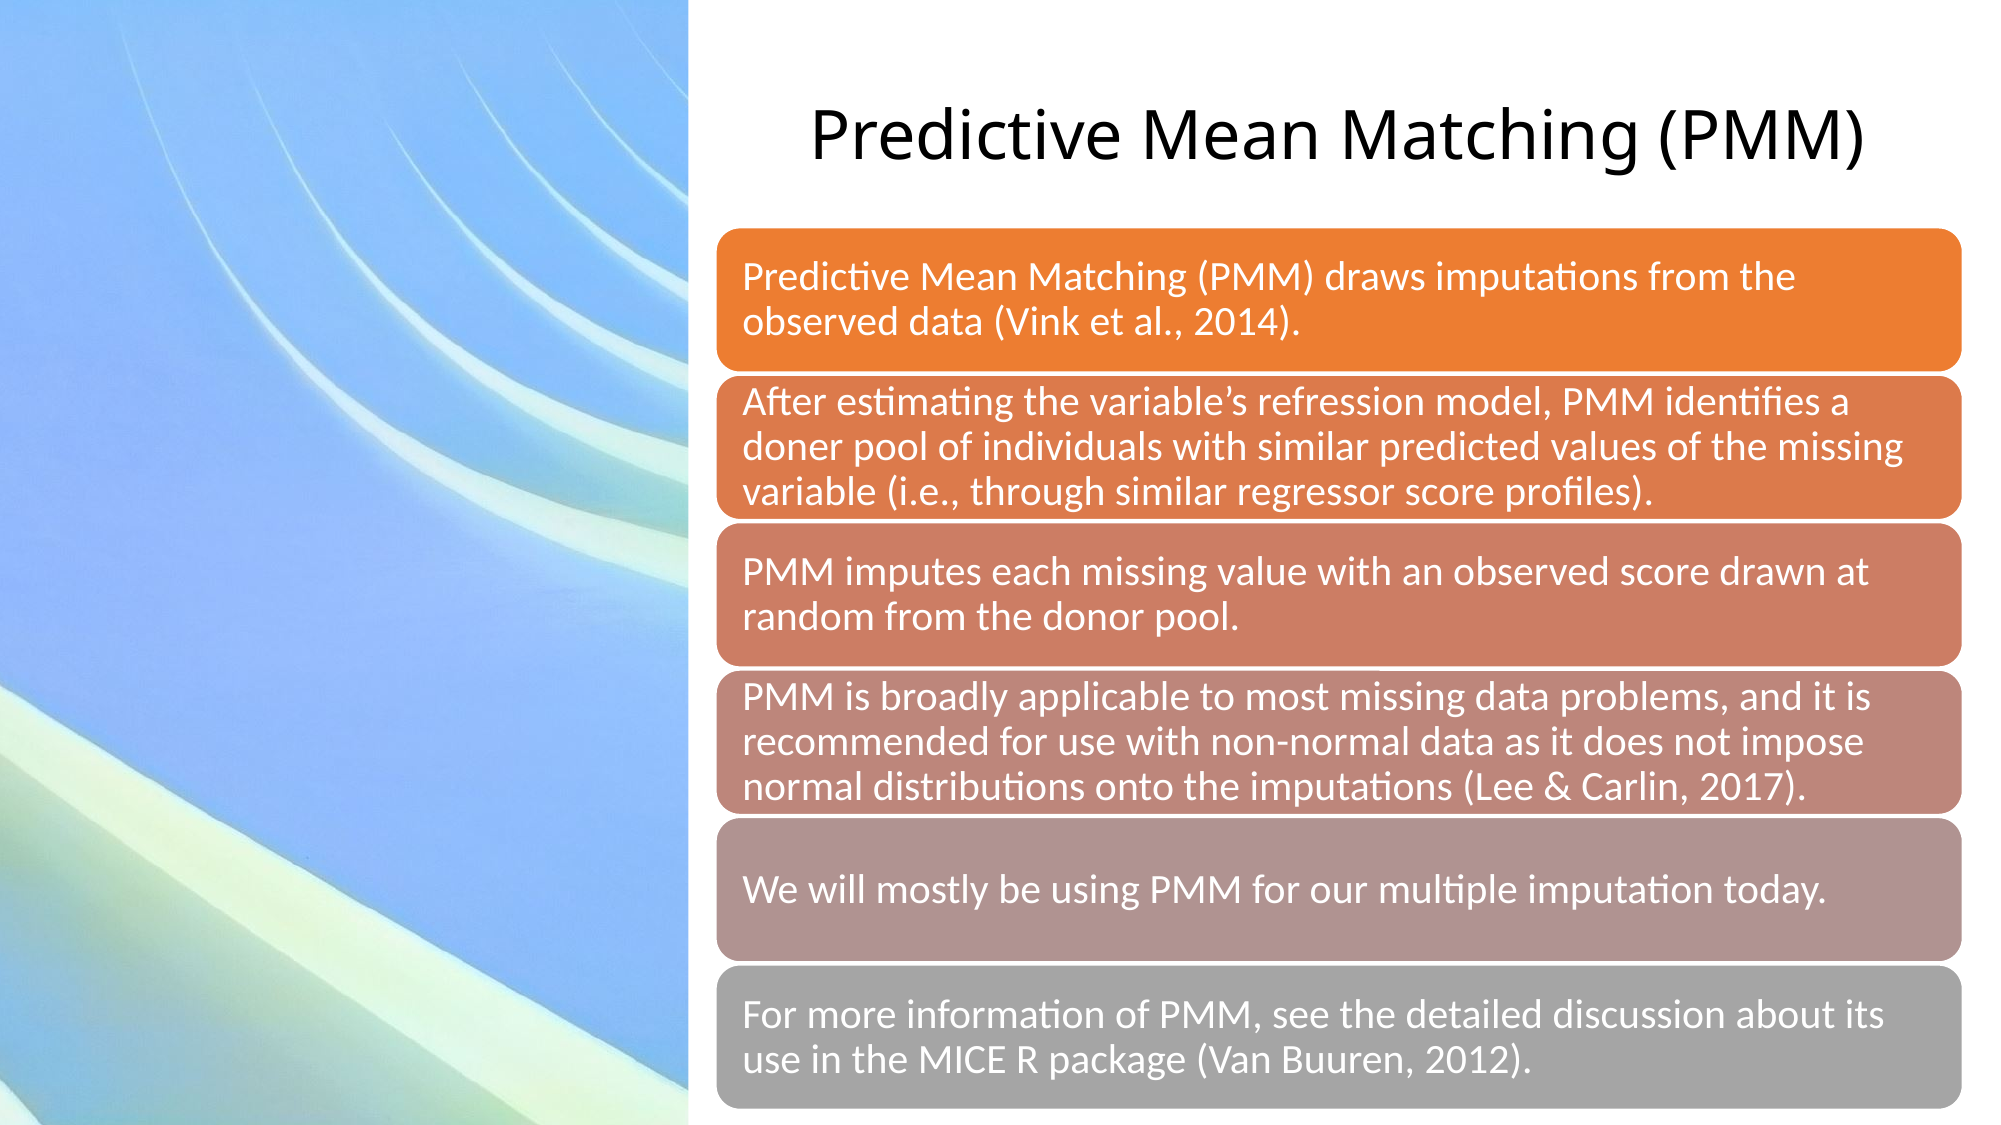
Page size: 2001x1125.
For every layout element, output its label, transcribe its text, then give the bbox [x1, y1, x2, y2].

picture [0, 0, 689, 1125]
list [715, 227, 1963, 1110]
title Predictive Mean Matching (PMM) [794, 45, 1910, 183]
text_box [689, 0, 2000, 1125]
